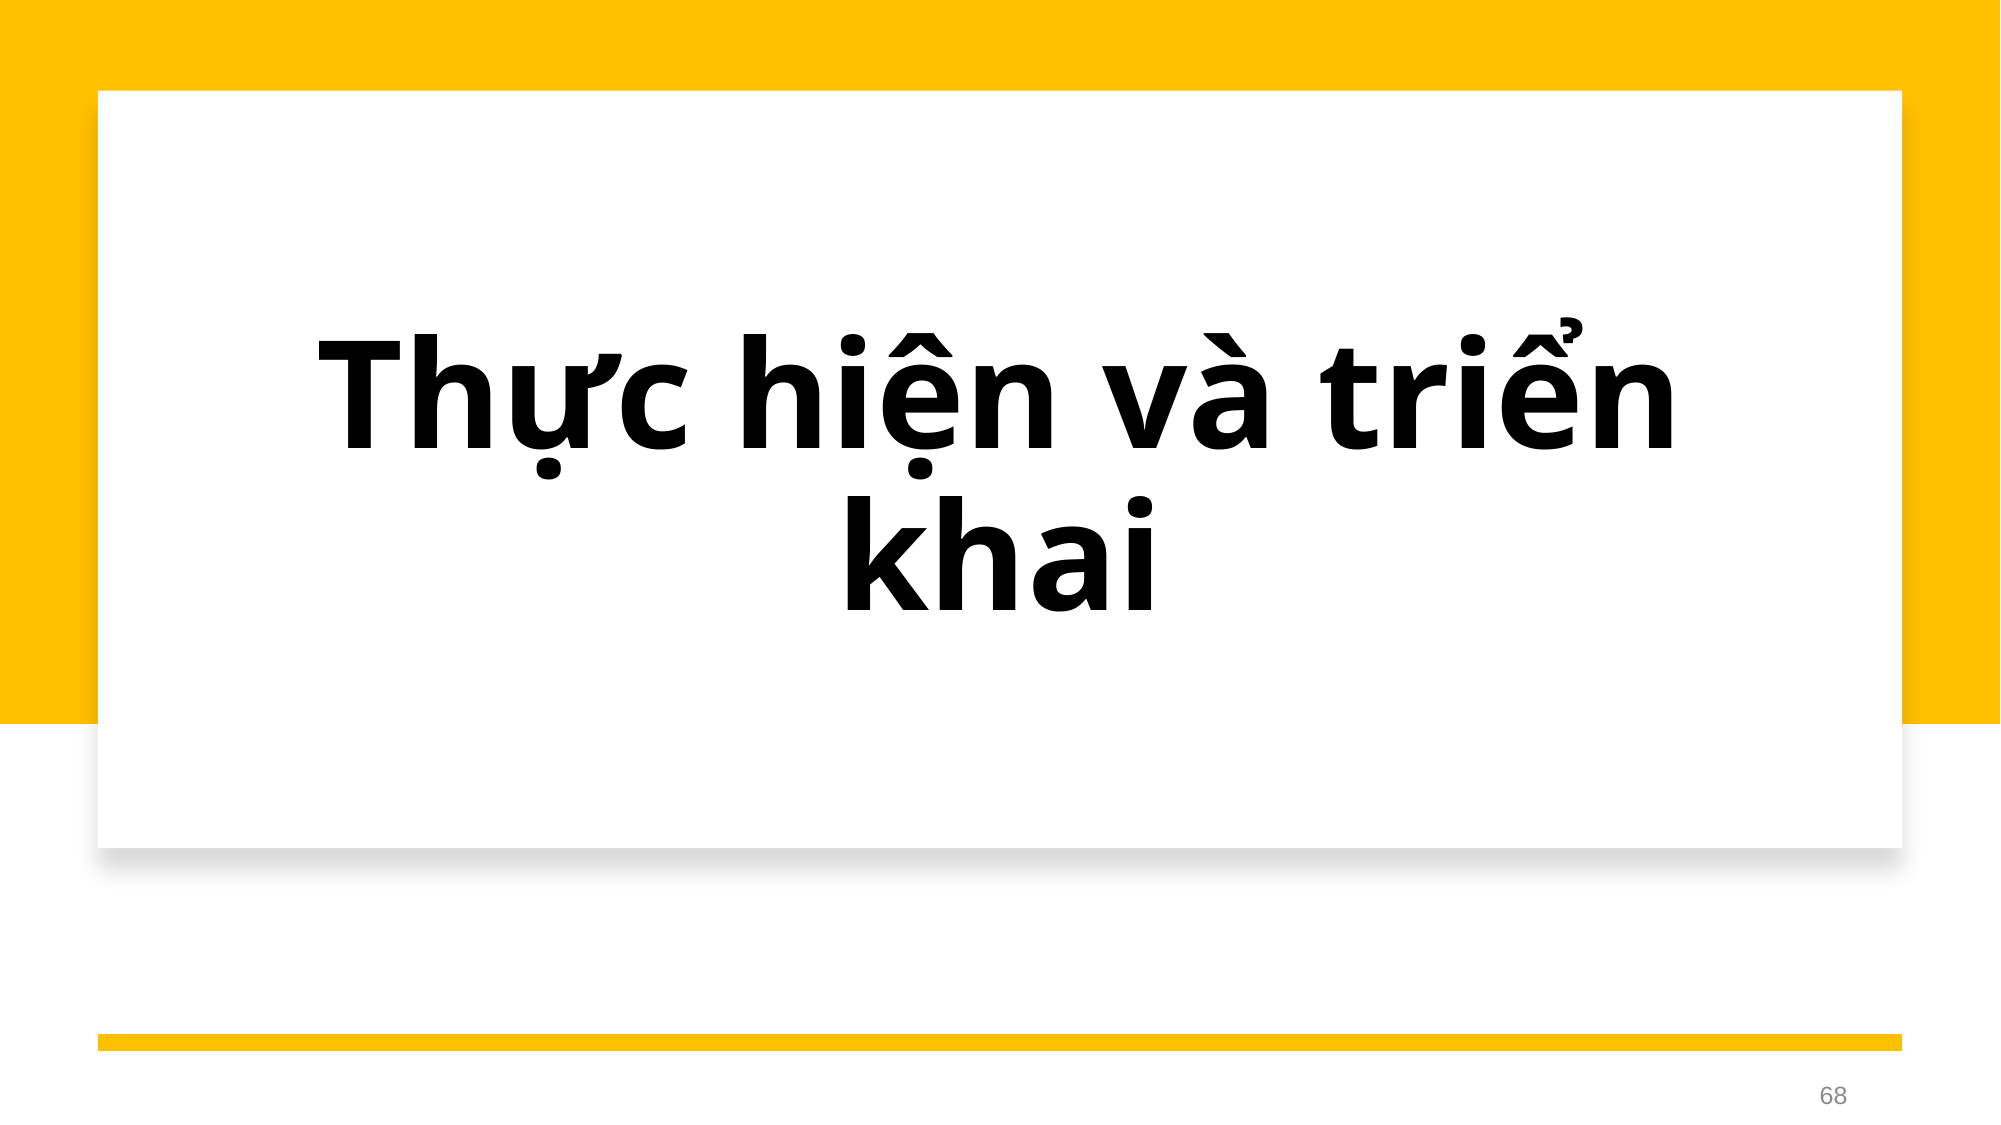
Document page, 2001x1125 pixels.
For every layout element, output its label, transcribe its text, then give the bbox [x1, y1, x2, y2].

text_box [0, 726, 2000, 1125]
text_box [96, 88, 1904, 850]
slide_number 68 [1412, 1065, 1863, 1125]
title Thực hiện và triển khai [249, 212, 1750, 750]
text_box [0, 0, 2000, 726]
